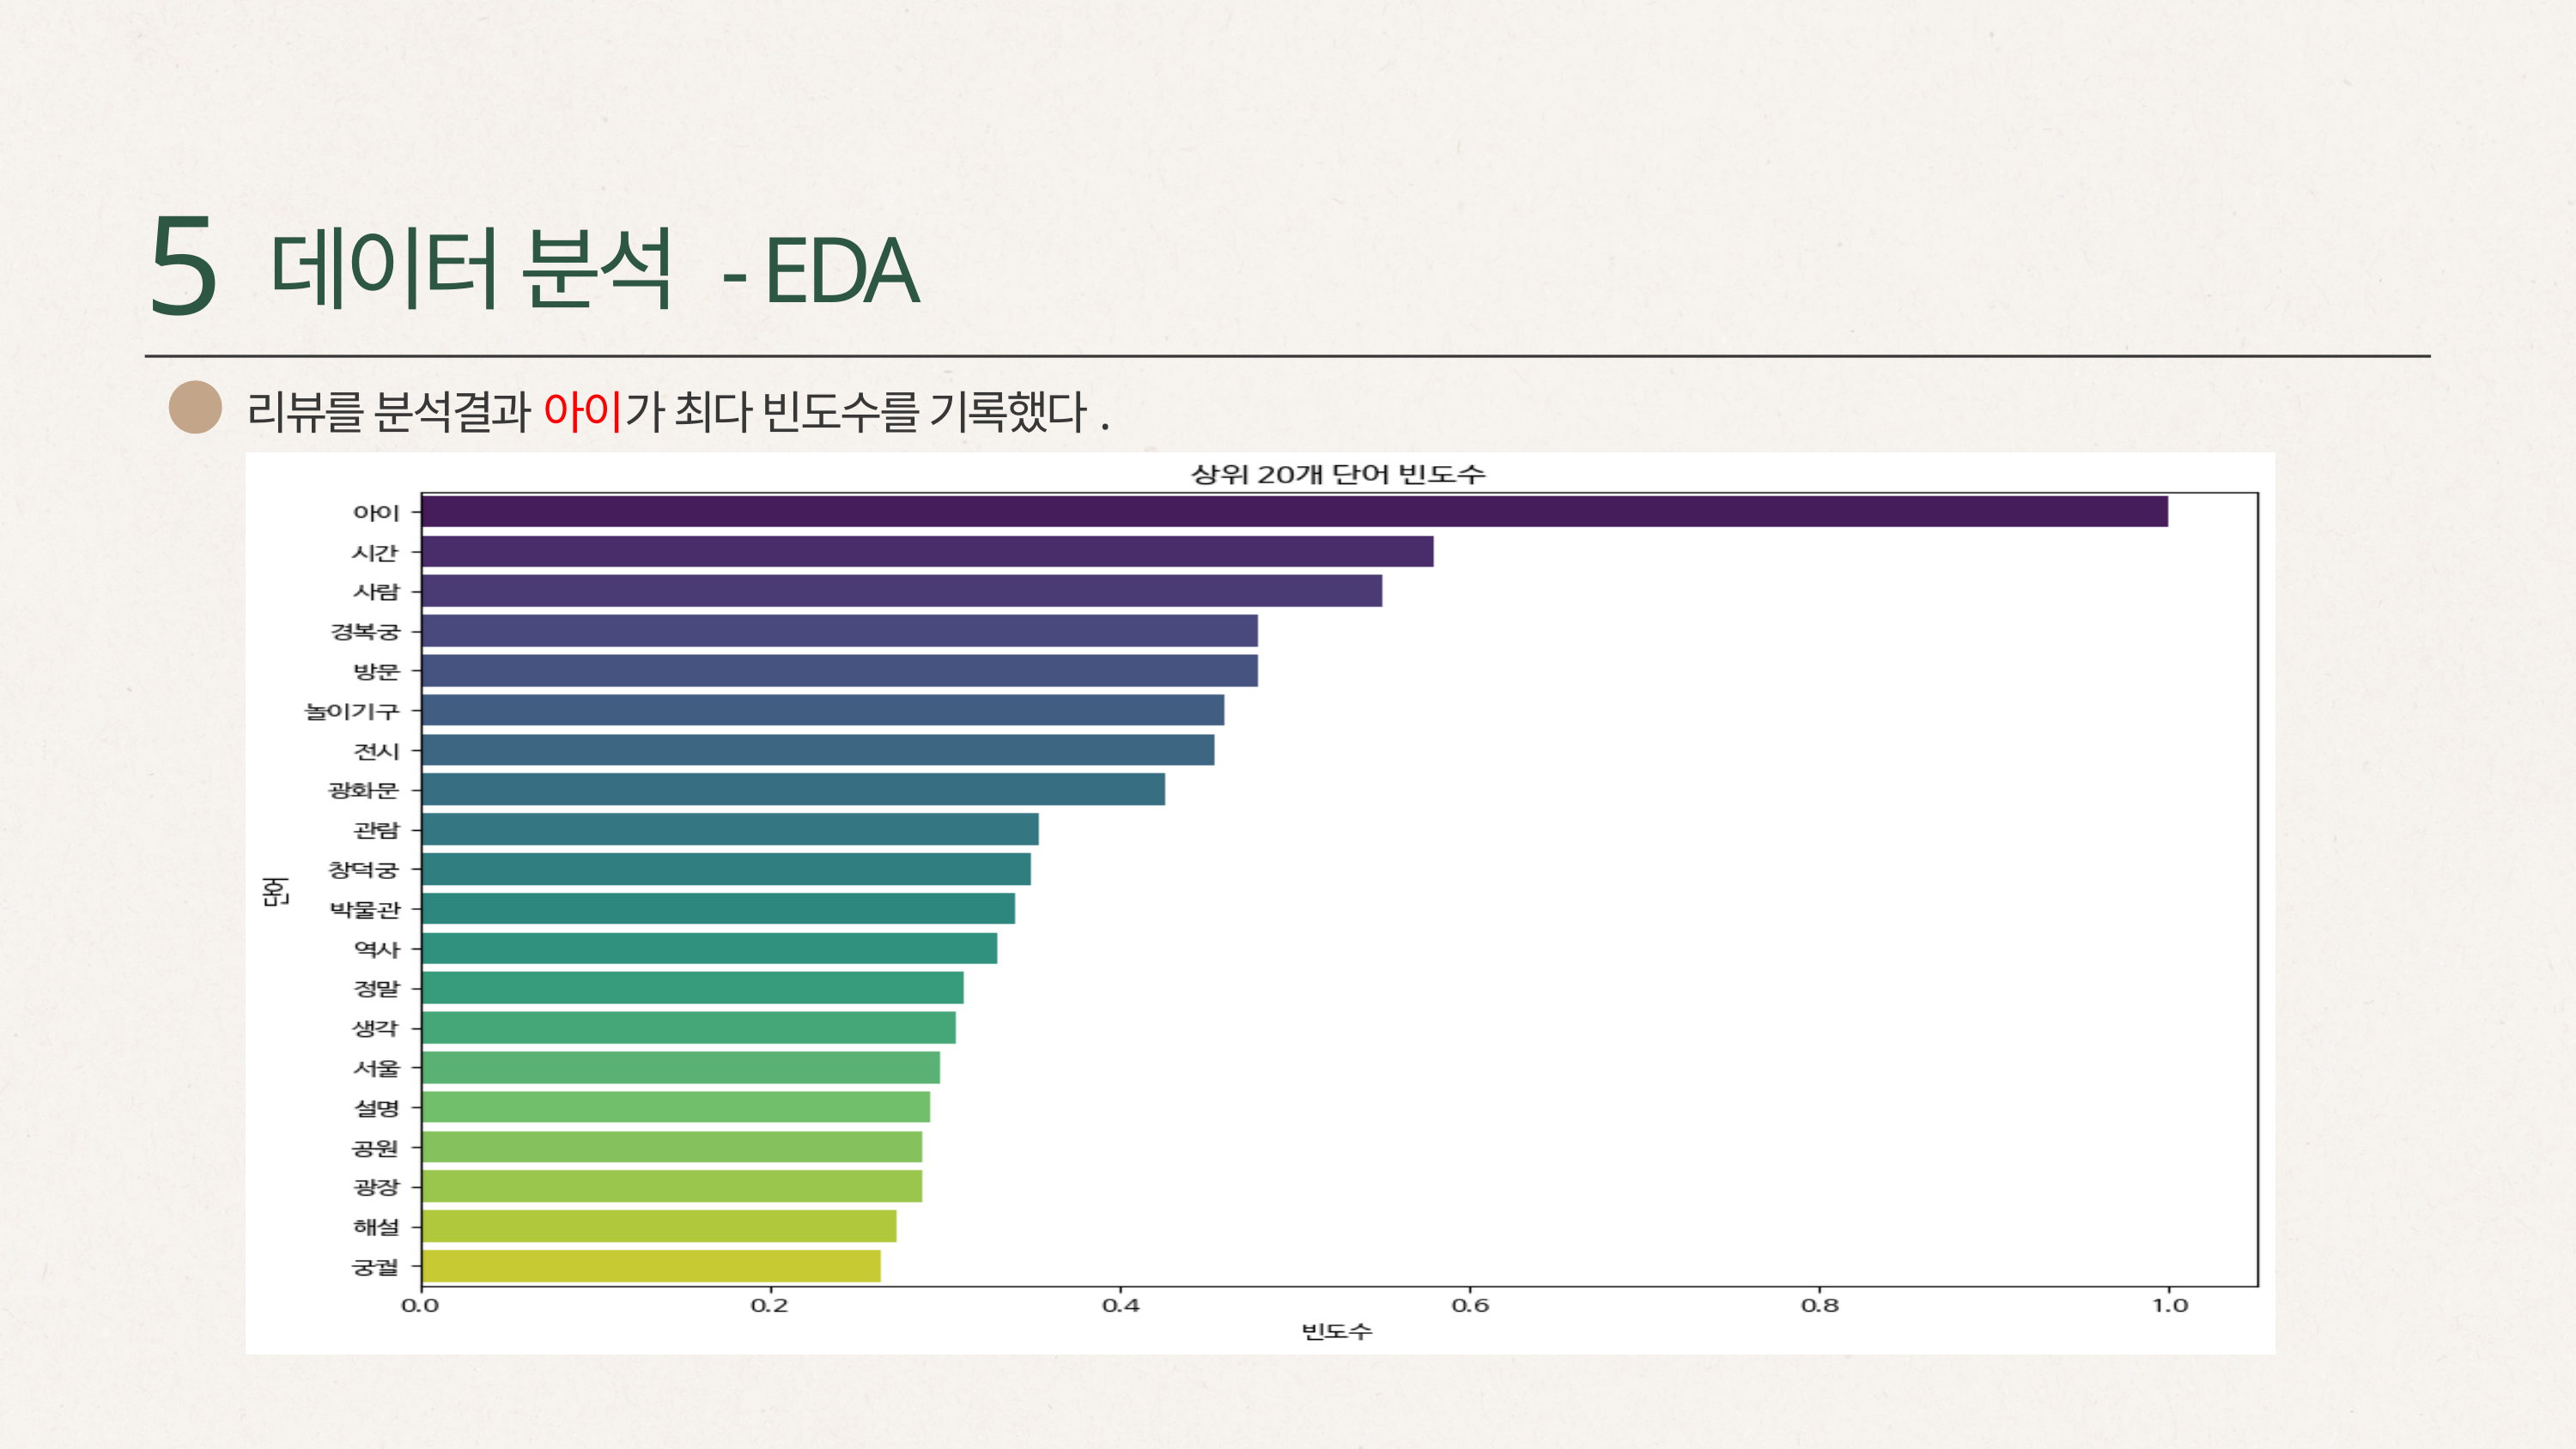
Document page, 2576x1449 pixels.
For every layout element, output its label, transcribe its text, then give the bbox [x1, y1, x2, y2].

picture [246, 452, 2276, 1355]
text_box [168, 380, 222, 434]
text_box 5 [144, 149, 246, 342]
text_box [0, 0, 2576, 1449]
text_box 리뷰를 분석결과 아이가 최다 빈도수를 기록했다. [246, 374, 1331, 440]
text_box 데이터 분석 - EDA [267, 193, 1037, 321]
